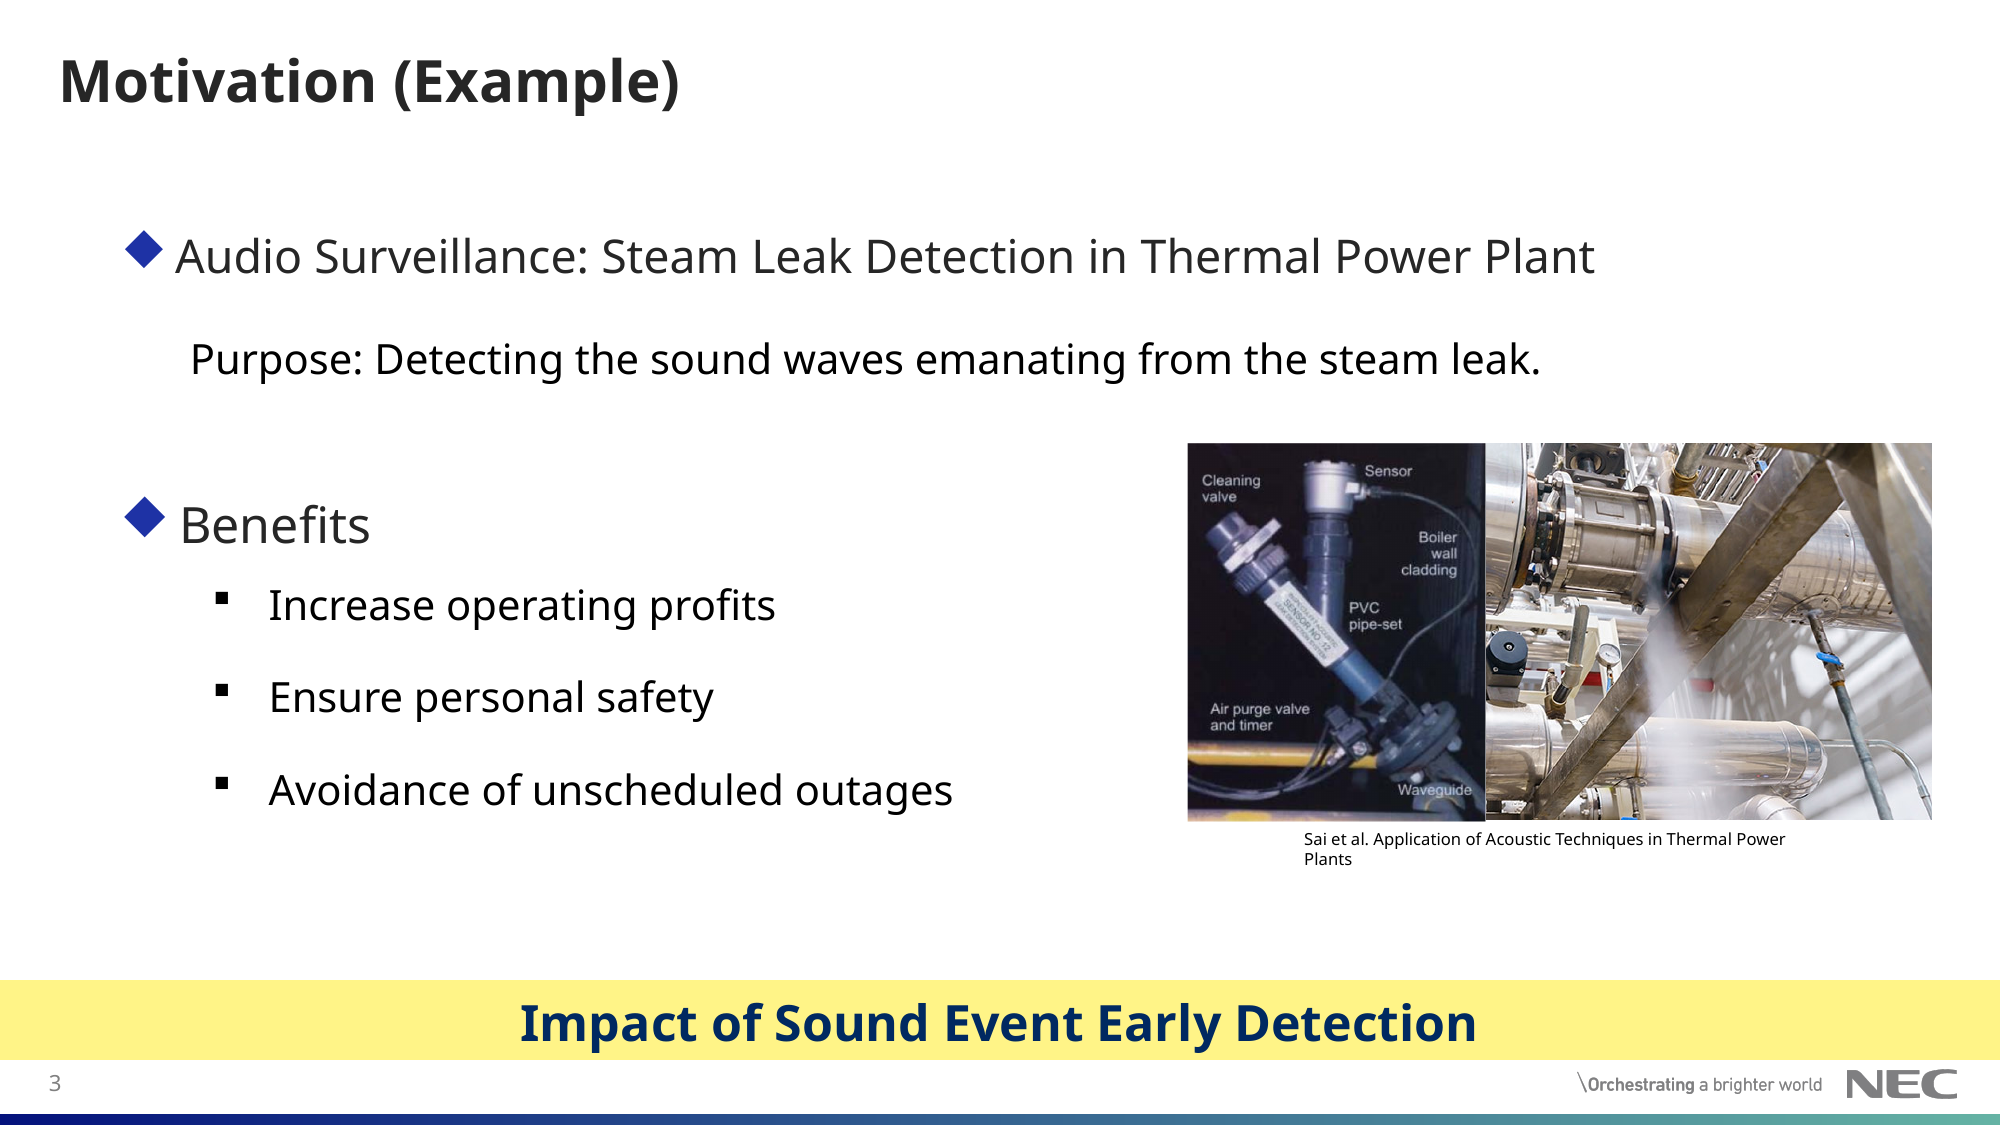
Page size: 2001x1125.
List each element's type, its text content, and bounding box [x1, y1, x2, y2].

text_box Increase operating profits [197, 570, 863, 636]
text_box Audio Surveillance: Steam Leak Detection in Thermal Power Plant [105, 217, 1718, 292]
picture [1186, 442, 1932, 823]
text_box Sai et al. Application of Acoustic Techniques in Thermal Power Plants [1289, 837, 1829, 877]
text_box Purpose: Detecting the sound waves emanating from the steam leak. [175, 325, 1873, 390]
text_box Ensure personal safety [197, 663, 848, 729]
picture [1577, 1069, 1957, 1099]
text_box Benefits [105, 483, 417, 565]
list Impact of Sound Event Early Detection [30, 979, 1970, 1060]
title Motivation (Example) [43, 29, 1957, 131]
text_box Avoidance of unscheduled outages [197, 756, 1058, 821]
